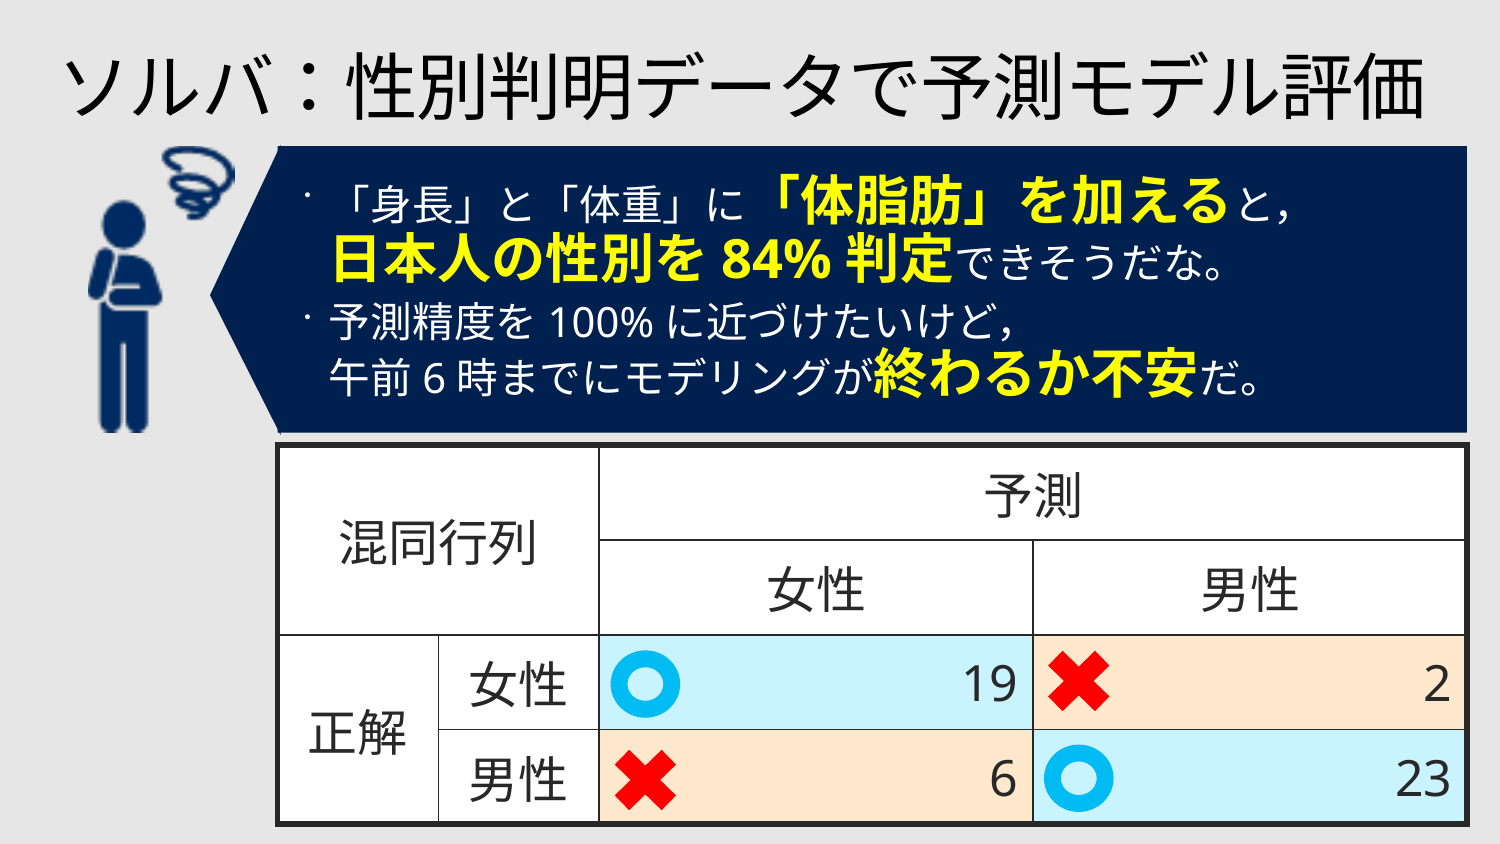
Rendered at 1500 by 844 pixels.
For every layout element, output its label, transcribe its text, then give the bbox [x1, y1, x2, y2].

table_header 予測 [600, 448, 1464, 539]
table_cell 男性 [1034, 541, 1464, 634]
text_box [236, 144, 282, 436]
title ソルバ：性別判明データで予測モデル評価 [33, 35, 1468, 147]
list 「身長」と「体重」に「体脂肪」を加えると， 日本人の性別を84%判定できそうだな。 予測精度を100%に近づけたいけど， 午前6時までにモデリングが終わるか不安だ。 [282, 146, 1467, 433]
picture [88, 145, 236, 433]
table_cell 正解 [280, 636, 438, 821]
text_box [609, 649, 681, 719]
table_cell 19 [600, 636, 1032, 729]
text_box [1047, 650, 1110, 712]
table_cell 2 [1034, 636, 1464, 729]
text_box [614, 749, 677, 811]
table_cell 女性 [600, 541, 1032, 634]
table_cell 23 [1034, 730, 1464, 821]
table_cell 女性 [439, 636, 598, 729]
table_header 混同行列 [280, 448, 598, 634]
table_cell 男性 [439, 730, 598, 821]
text_box [1043, 743, 1115, 813]
table_cell 6 [600, 730, 1032, 821]
